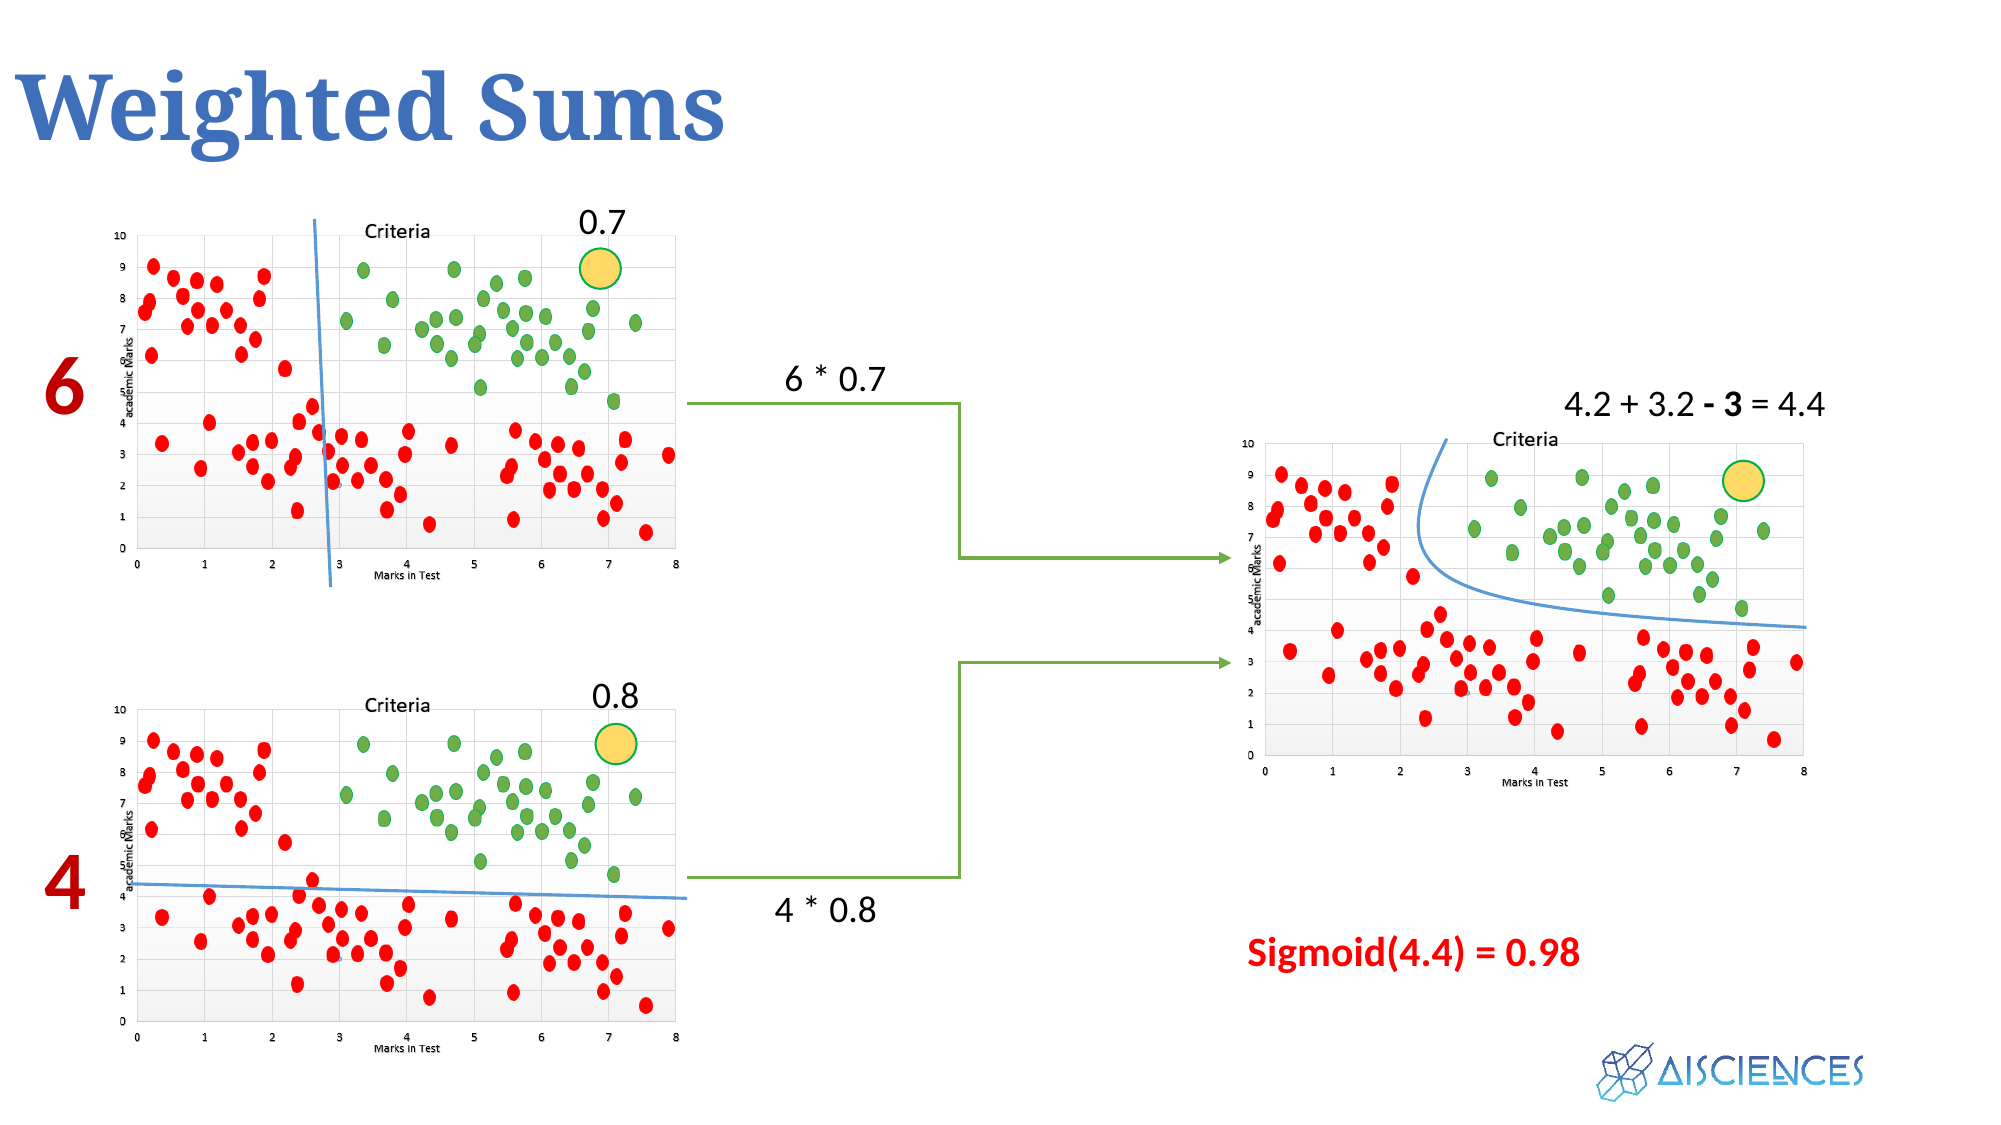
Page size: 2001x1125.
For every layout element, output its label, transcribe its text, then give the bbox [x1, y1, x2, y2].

text_box 4.2 + 3.2 - 3 = 4.4 [1549, 371, 1841, 432]
text_box 6 [29, 324, 102, 439]
text_box 4 [29, 819, 102, 934]
text_box 4 * 0.8 [759, 878, 892, 937]
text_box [314, 218, 331, 588]
picture [103, 692, 688, 1063]
title Weighted Sums [0, 1, 1725, 219]
picture [103, 218, 688, 589]
picture [1231, 426, 1816, 796]
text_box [130, 883, 688, 899]
text_box 0.8 [577, 663, 655, 692]
text_box 6 * 0.7 [769, 346, 902, 403]
picture [1596, 1042, 1863, 1102]
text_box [687, 662, 1232, 878]
text_box 0.7 [564, 189, 642, 218]
text_box Sigmoid(4.4) = 0.98 [1232, 917, 1596, 983]
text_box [687, 403, 1232, 559]
